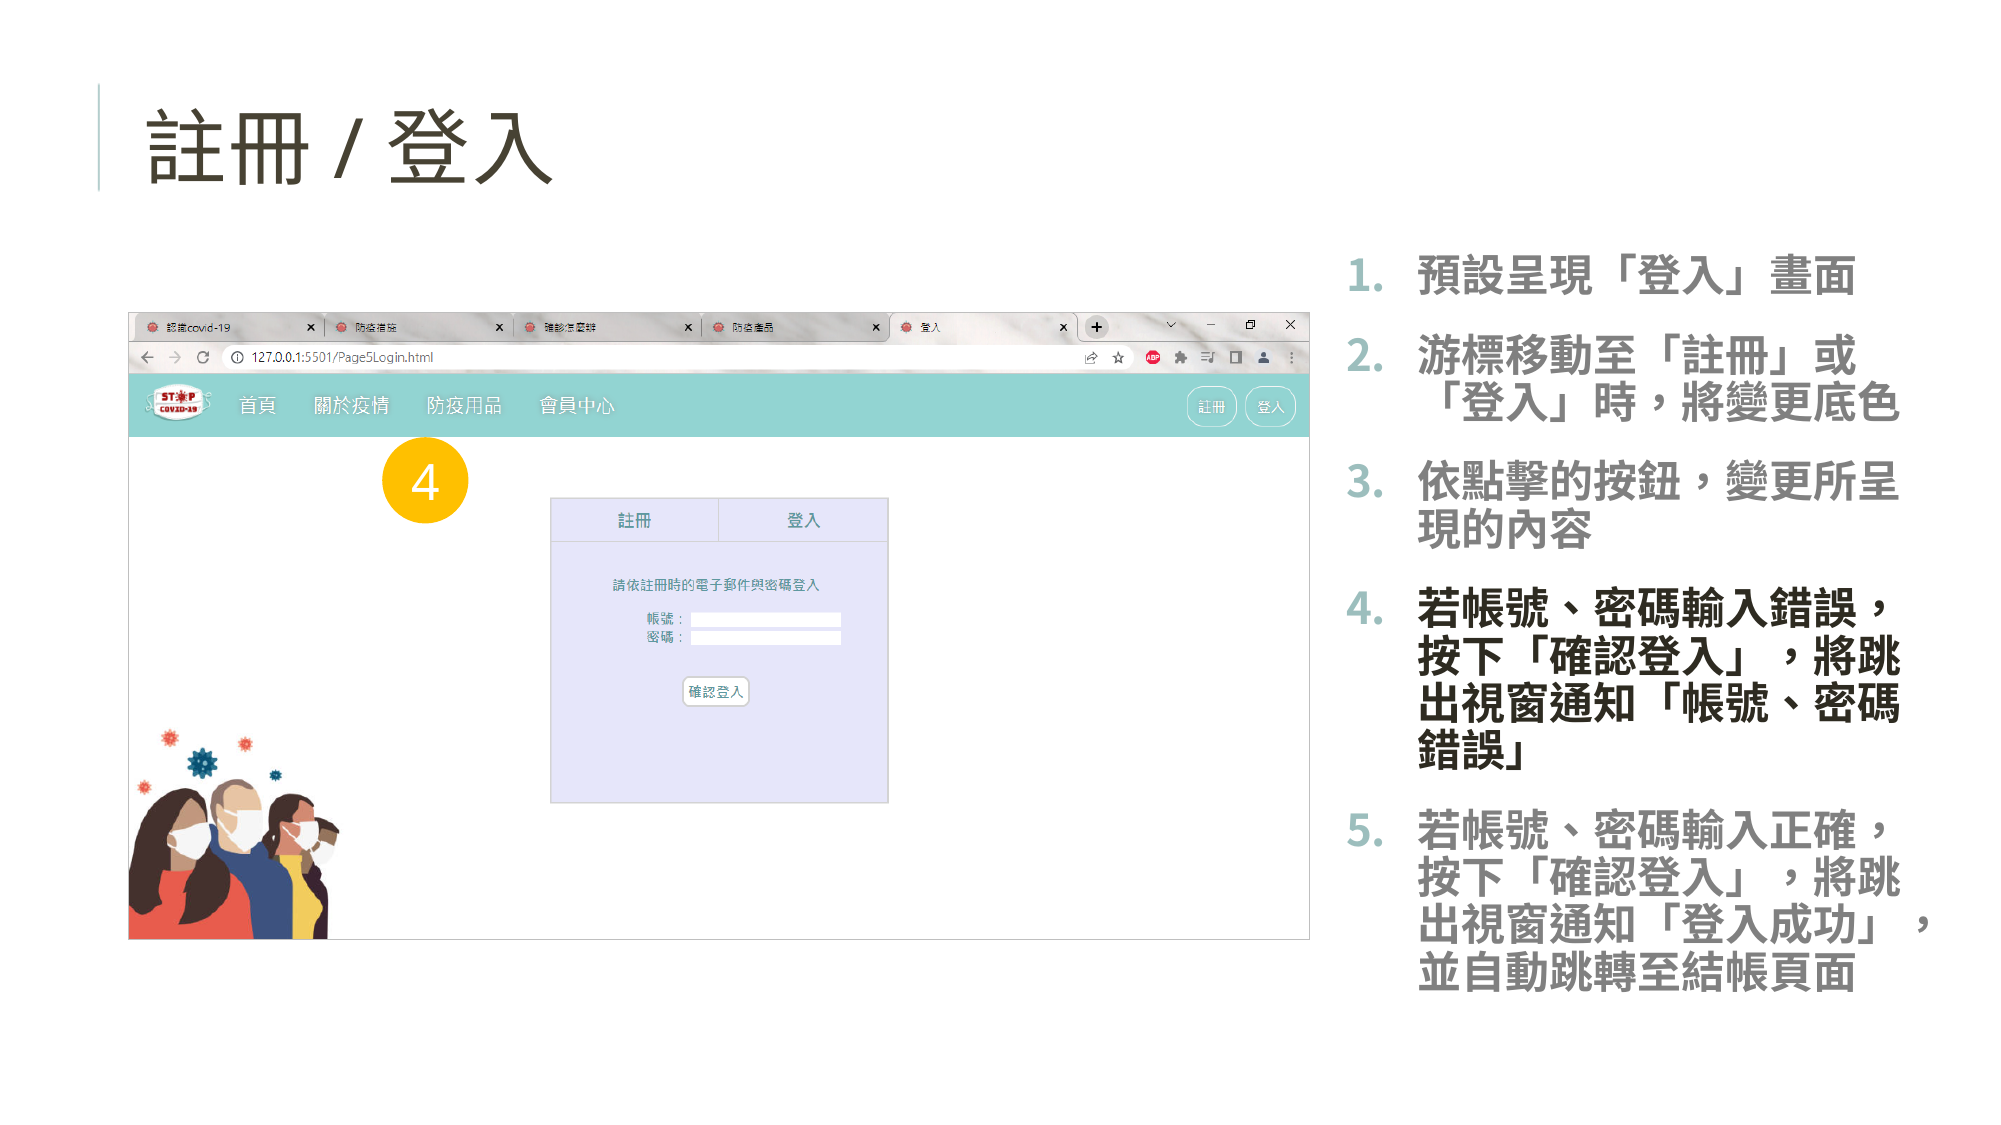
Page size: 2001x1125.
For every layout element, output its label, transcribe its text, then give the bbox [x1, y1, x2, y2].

picture [84, 71, 116, 206]
list 預設呈現「登入」畫面 游標移動至「註冊」或「登入」時，將變更底色 依點擊的按鈕，變更所呈現的內容 若帳號、密碼輸入錯誤，按下「確認登入」，將跳出視窗通知「帳號、密碼錯誤」 若帳號、密碼輸入正確，按下「確認登入」，將跳出視窗通知「登入成功」，並自動跳轉至結帳頁面 [1338, 244, 1941, 1008]
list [128, 311, 1310, 940]
title 註冊/登入 [128, 75, 1903, 202]
